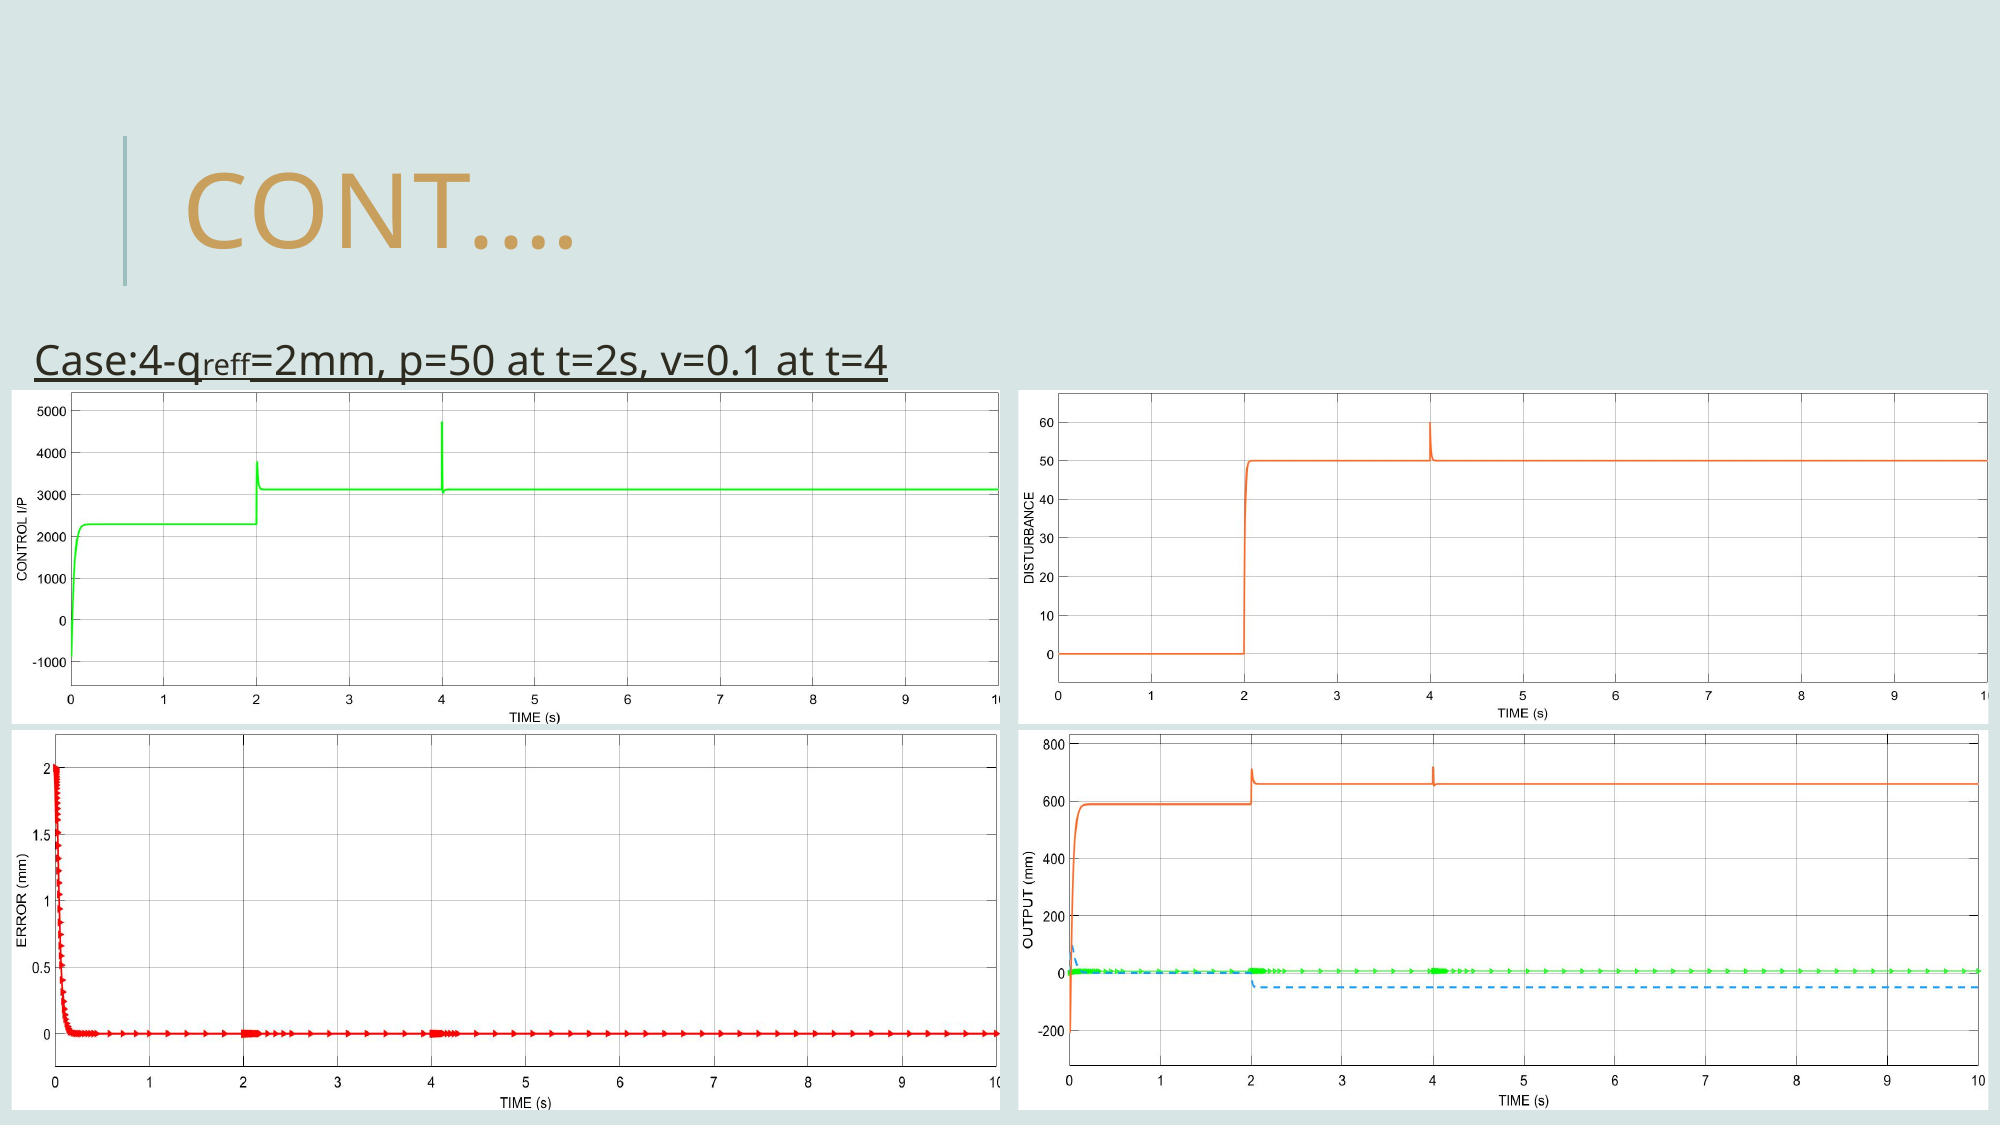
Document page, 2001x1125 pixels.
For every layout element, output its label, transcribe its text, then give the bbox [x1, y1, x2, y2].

picture [1018, 389, 1989, 724]
picture [11, 389, 1001, 724]
title Cont.… [168, 96, 1763, 331]
picture [11, 730, 1001, 1111]
list Case:4-qreff=2mm, p=50 at t=2s, v=0.1 at t=4 [11, 331, 1989, 1110]
picture [1018, 730, 1989, 1111]
